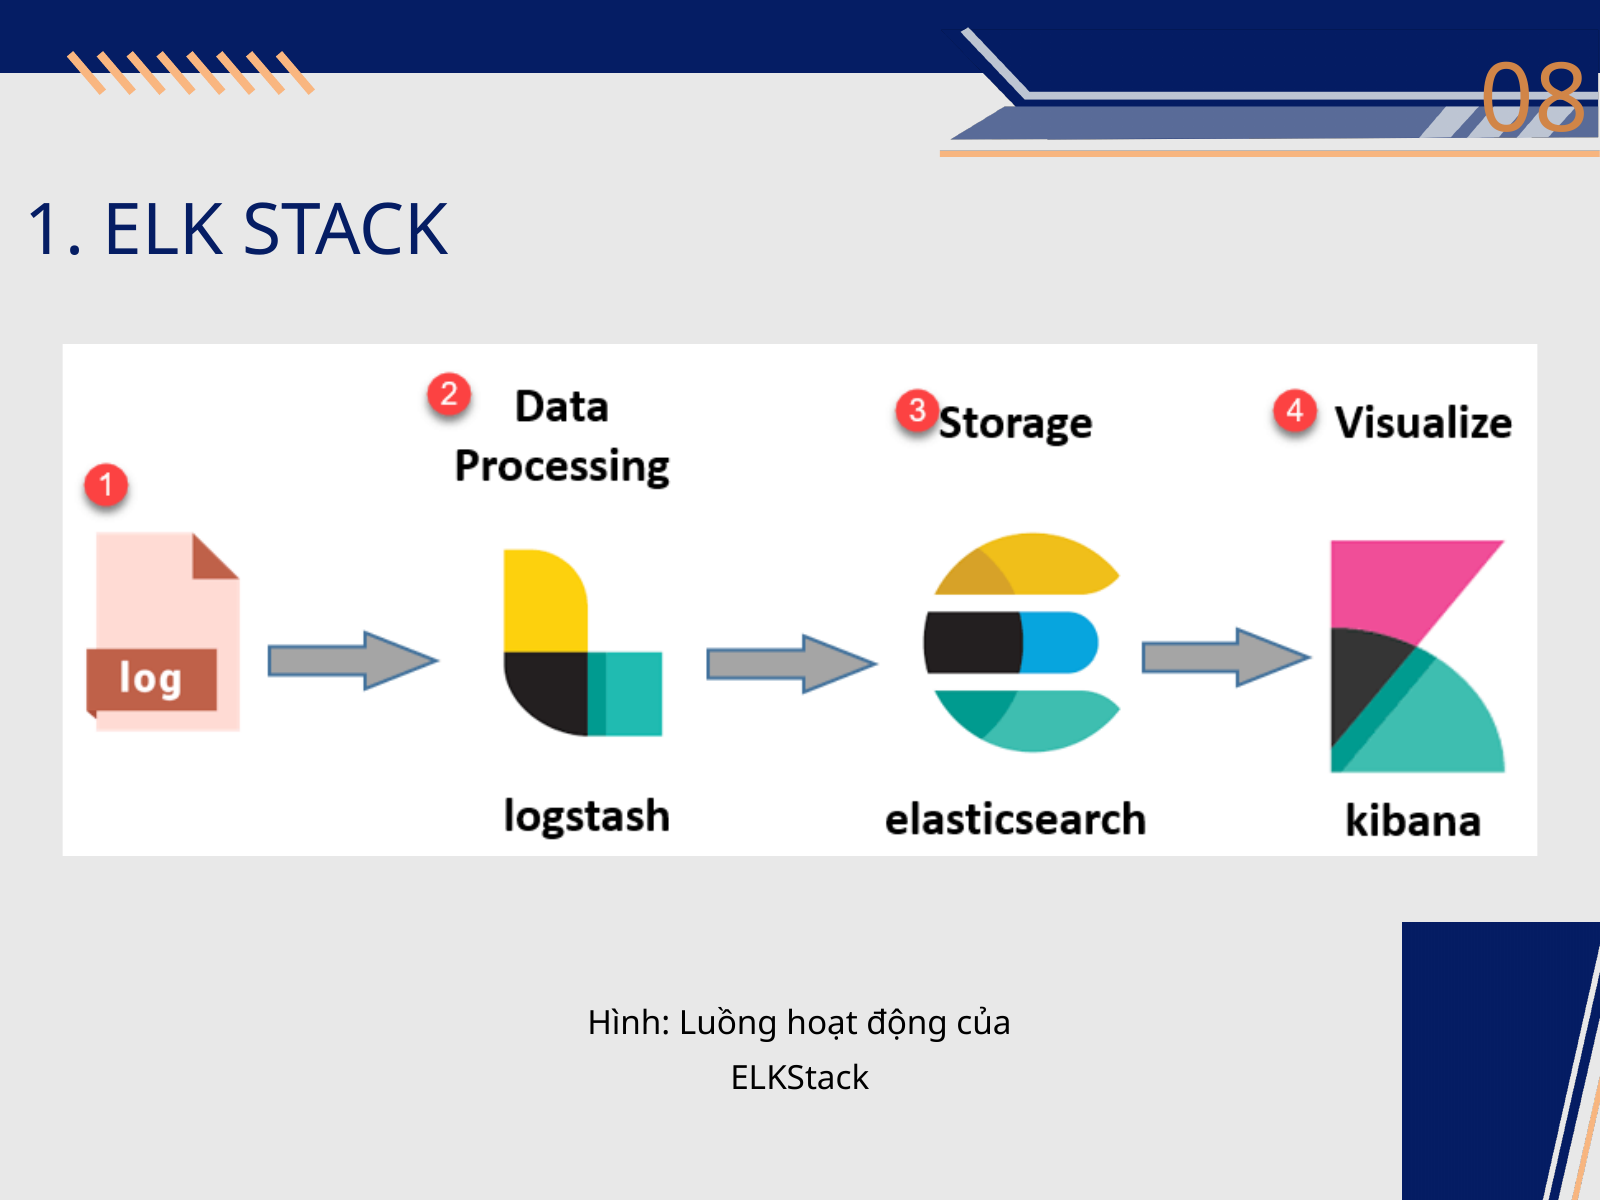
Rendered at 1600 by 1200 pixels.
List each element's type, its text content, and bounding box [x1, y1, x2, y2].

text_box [0, 0, 1600, 157]
text_box [1402, 922, 1600, 1200]
text_box 1. ELK STACK [24, 183, 877, 270]
text_box [62, 344, 1538, 856]
text_box Hình: Luồng hoạt động của ELKStack [531, 986, 1069, 1097]
